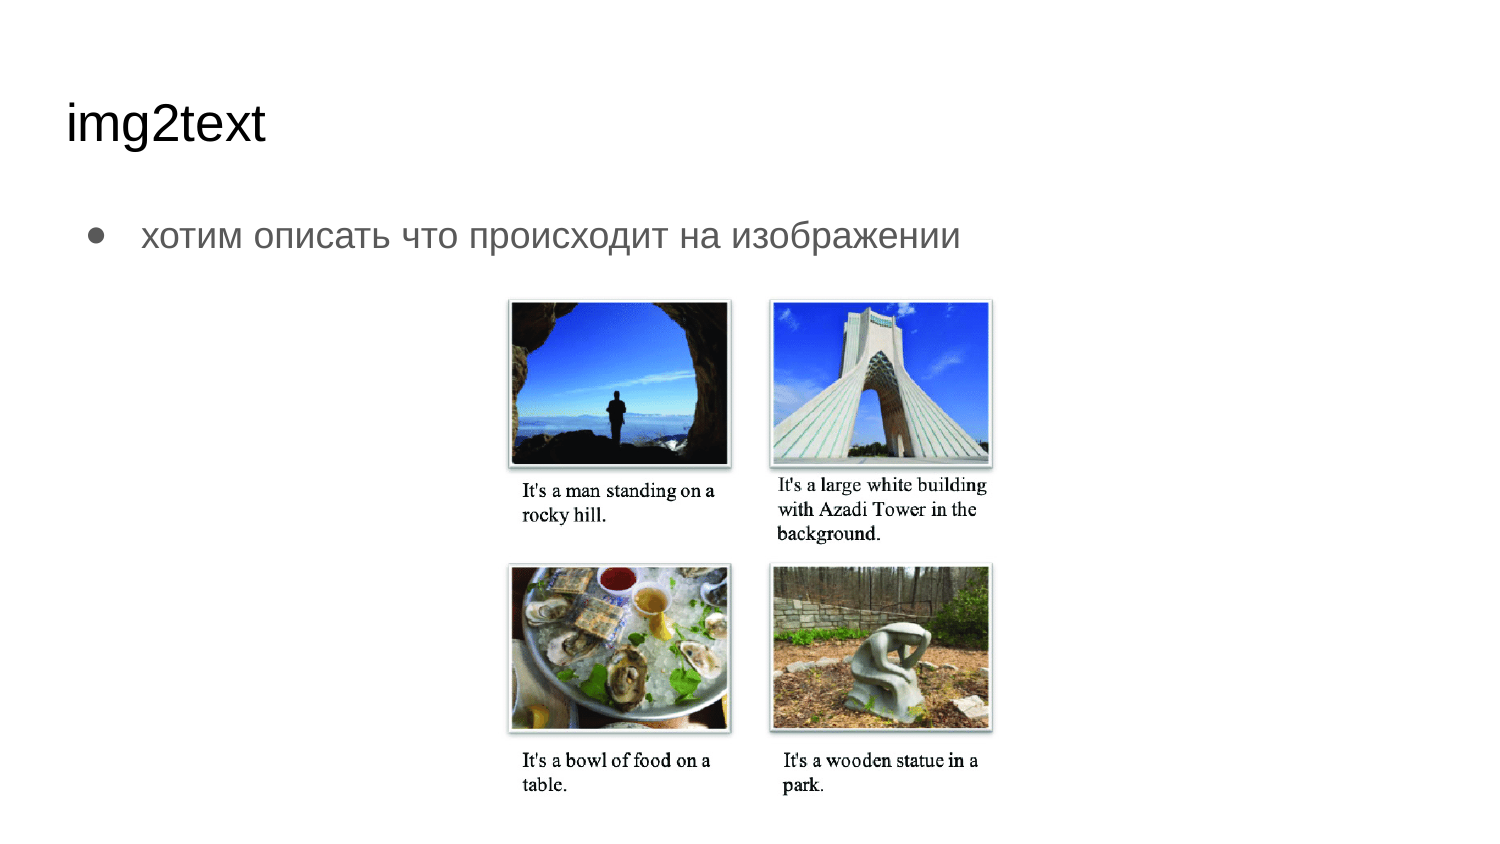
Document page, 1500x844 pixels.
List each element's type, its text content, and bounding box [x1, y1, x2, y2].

picture [497, 292, 1002, 800]
title img2text [51, 72, 1449, 167]
list хотим описать что происходит на изображении [51, 189, 1449, 750]
